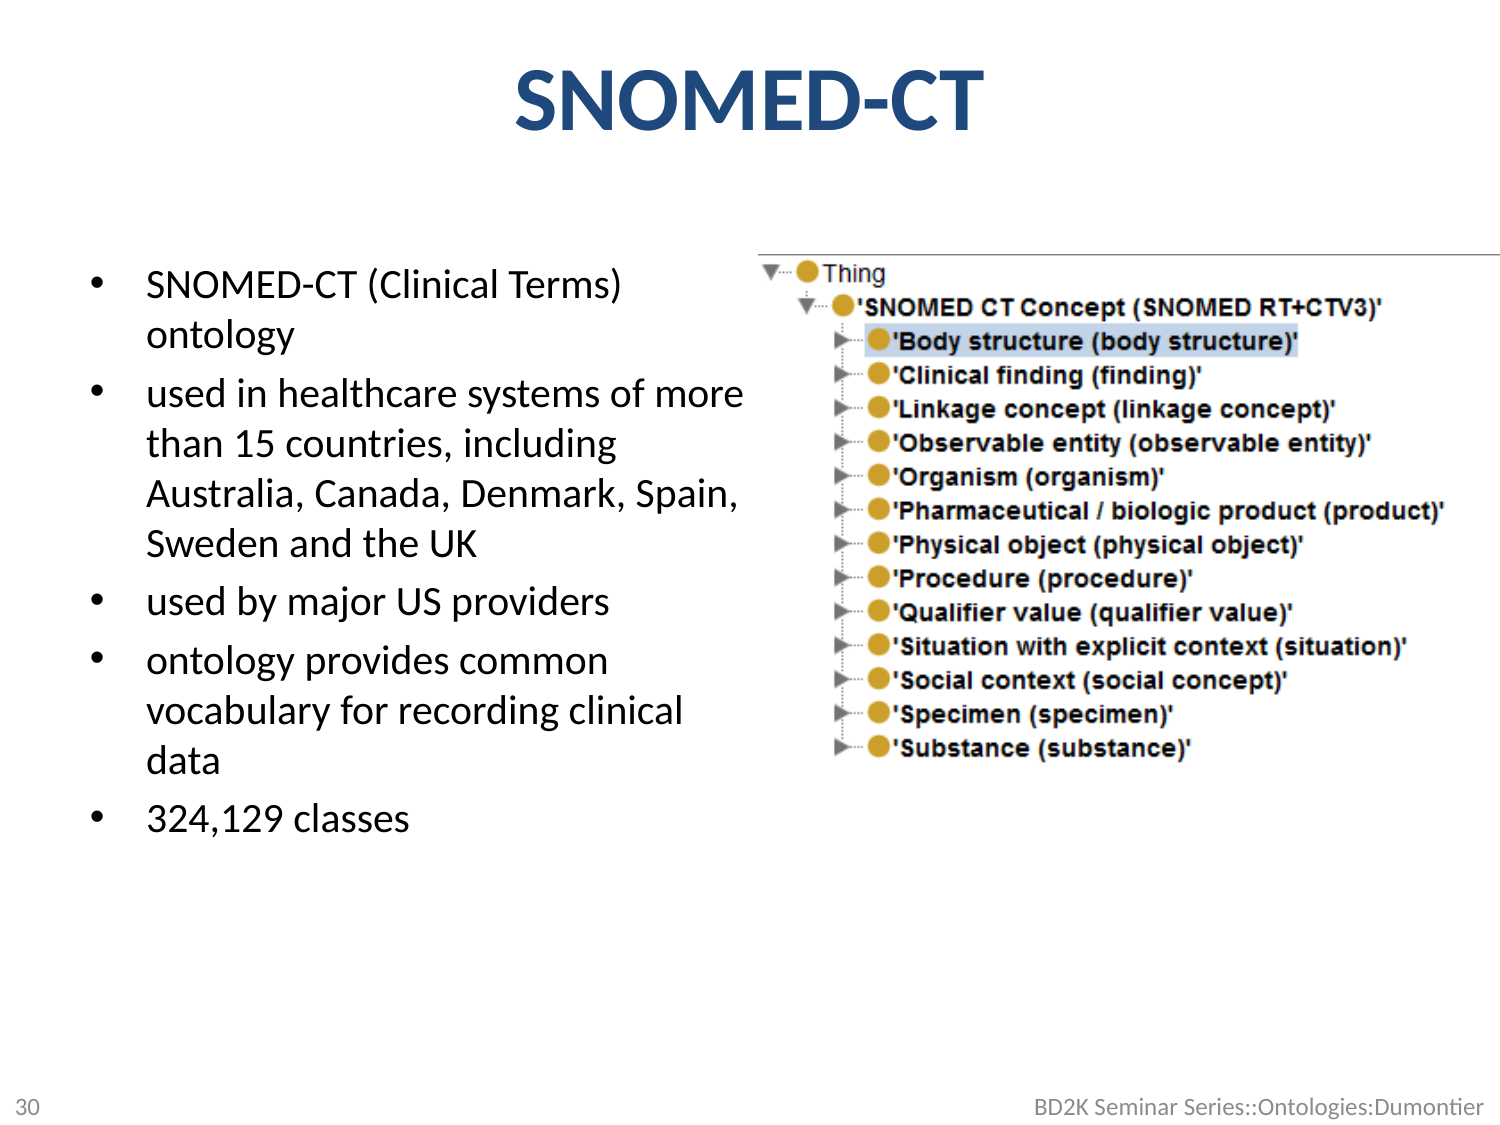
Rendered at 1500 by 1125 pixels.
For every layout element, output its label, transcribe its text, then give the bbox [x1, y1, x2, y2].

picture [757, 253, 1500, 826]
text_box <number> [0, 1087, 350, 1124]
text_box SNOMED-CT [74, 0, 1425, 188]
text_box BD2K Seminar Series::Ontologies:Dumontier [787, 1087, 1500, 1124]
text_box SNOMED-CT (Clinical Terms) ontology used in healthcare systems of more than 15 countries, including Australia, Canada, Denmark, Spain, Sweden and the UK used by major US providers ontology provides common vocabulary for recording clinical data 324,129 classes [75, 249, 775, 1013]
